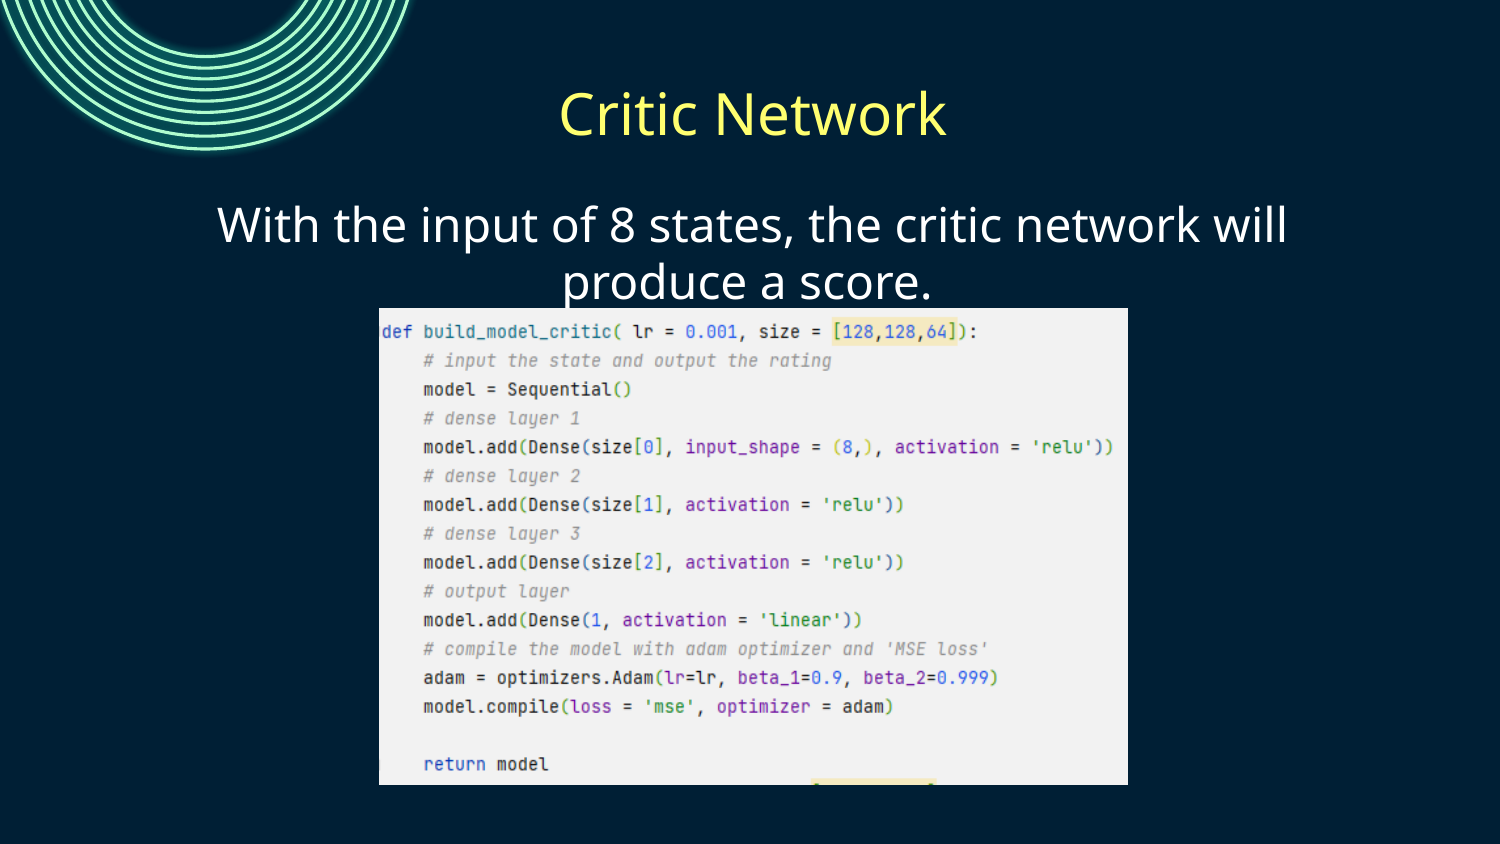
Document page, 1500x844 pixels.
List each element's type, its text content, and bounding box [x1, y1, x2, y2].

title Critic Network [116, 88, 1390, 137]
picture [379, 308, 1128, 785]
list With the input of 8 states, the critic network will produce a score. [189, 136, 1318, 425]
